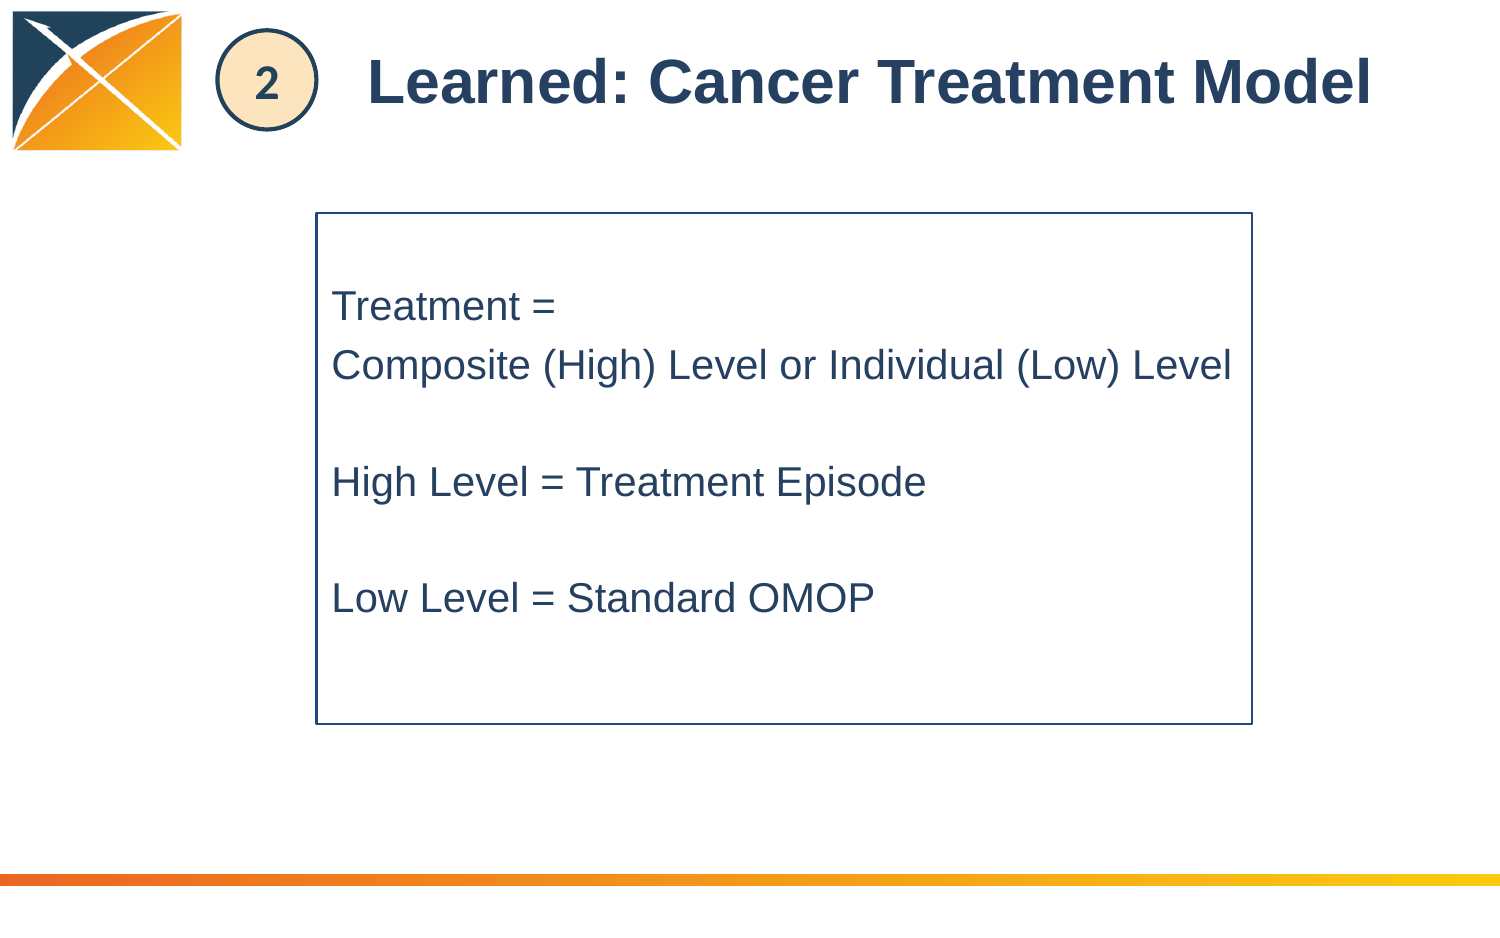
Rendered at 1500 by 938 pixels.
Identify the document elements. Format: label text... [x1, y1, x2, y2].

list Treatment = Composite (High) Level or Individual (Low) Level High Level = Treatment Episode Low Level = Standard OMOP [316, 213, 1252, 725]
text_box 2 [215, 28, 319, 132]
picture [0, 0, 206, 167]
title Learned: Cancer Treatment Model [316, 20, 1425, 136]
